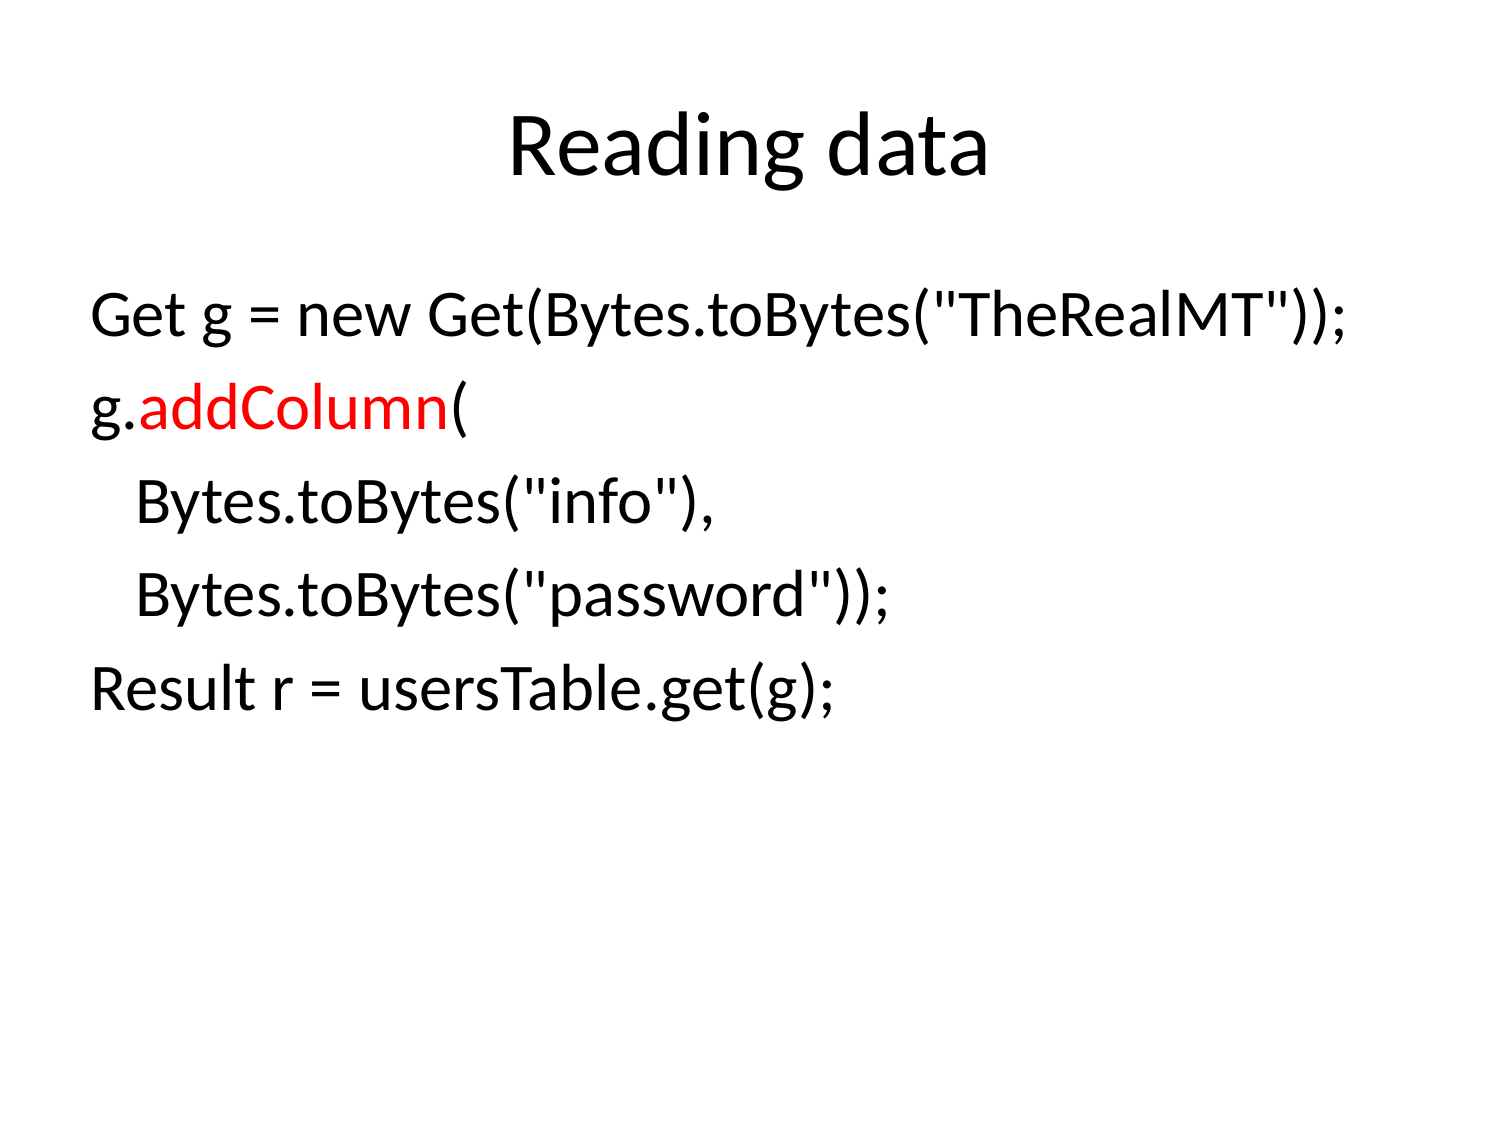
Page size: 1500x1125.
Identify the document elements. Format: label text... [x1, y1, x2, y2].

title Reading data [75, 45, 1425, 233]
list Get g = new Get(Bytes.toBytes("TheRealMT")); g.addColumn( Bytes.toBytes("info"), Bytes.toBytes("password")); Result r = usersTable.get(g); [75, 262, 1425, 1005]
